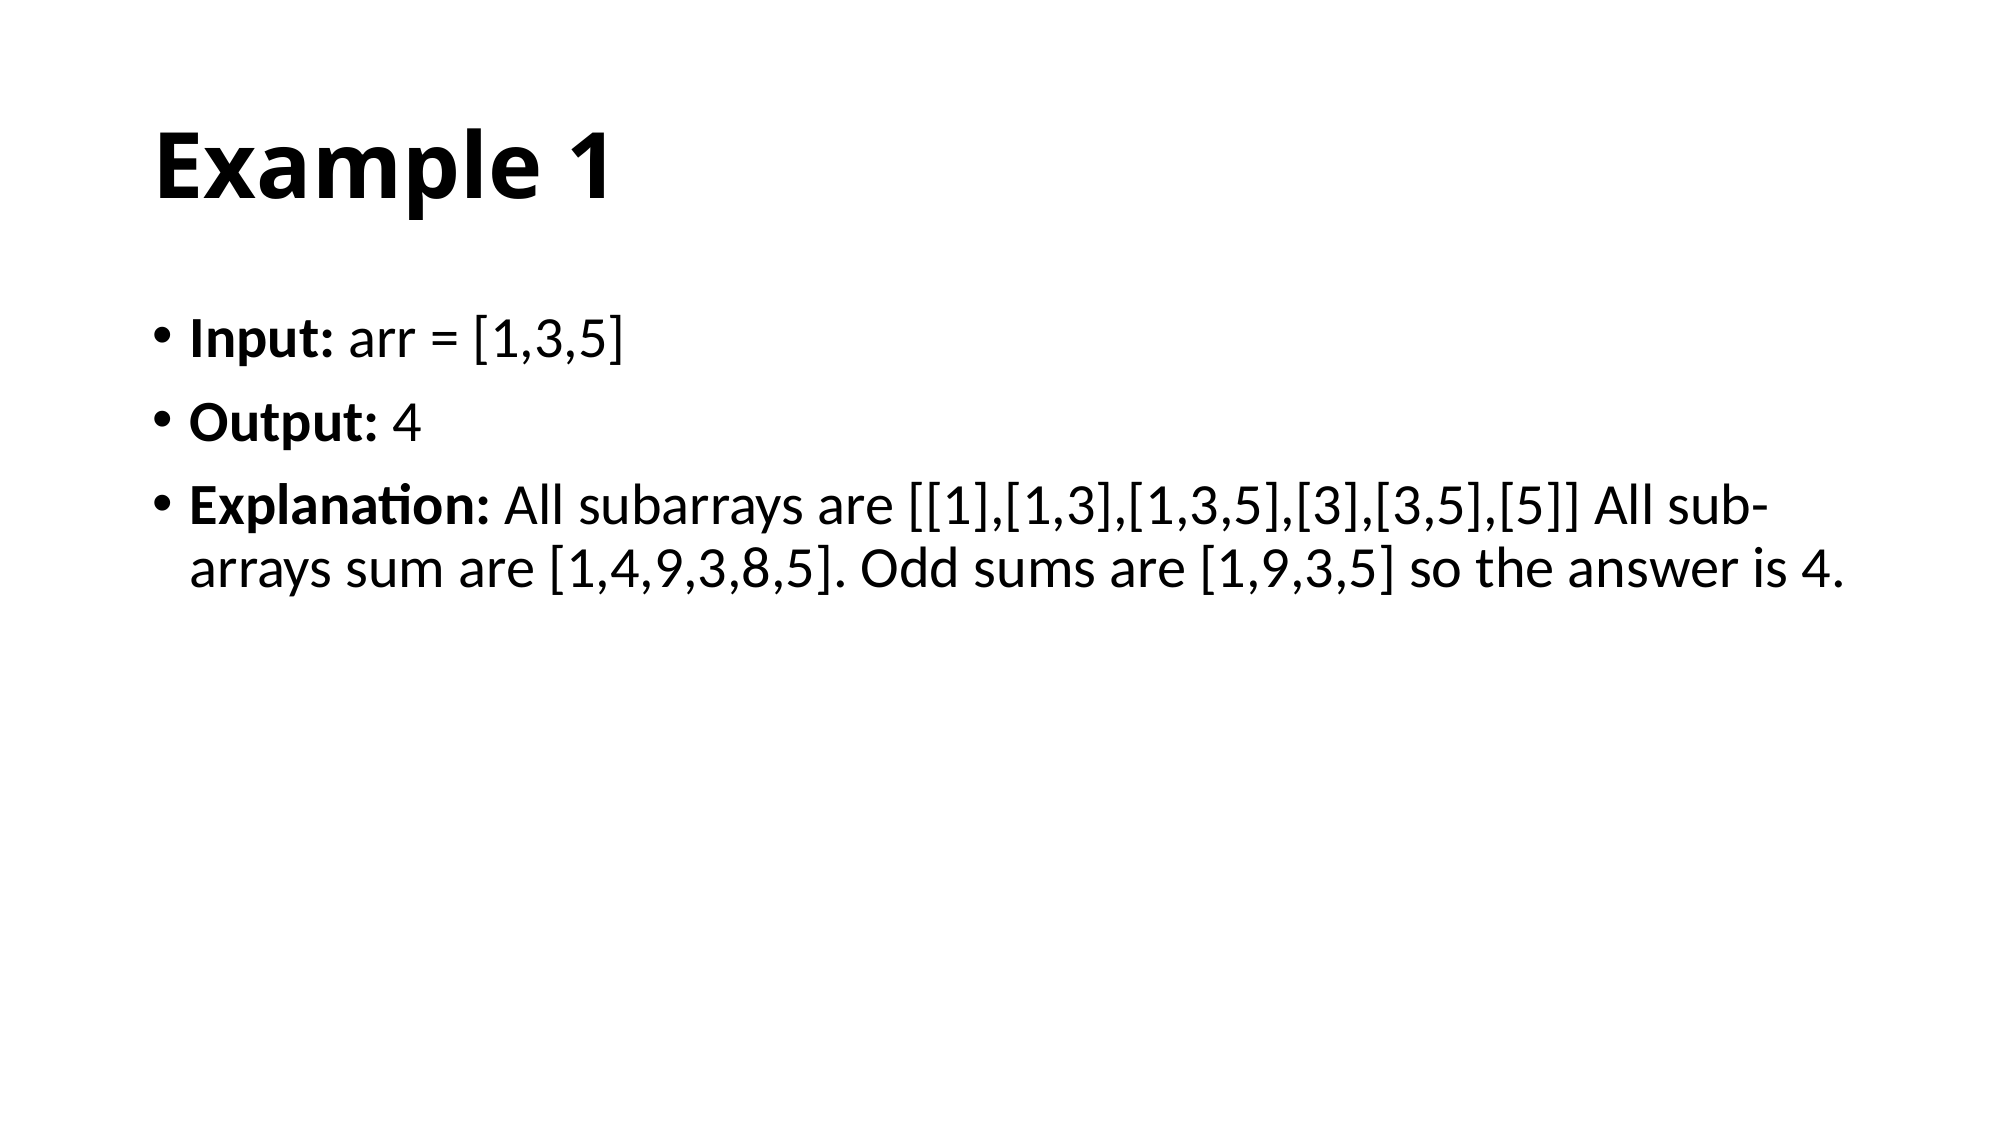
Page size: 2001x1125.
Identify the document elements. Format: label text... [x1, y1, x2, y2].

list Input: arr = [1,3,5] Output: 4 Explanation: All subarrays are [[1],[1,3],[1,3,5],[3],[3,5],[5]] All sub-arrays sum are [1,4,9,3,8,5]. Odd sums are [1,9,3,5] so the answer is 4. [137, 299, 1863, 1014]
title Example 1 [137, 59, 1863, 278]
